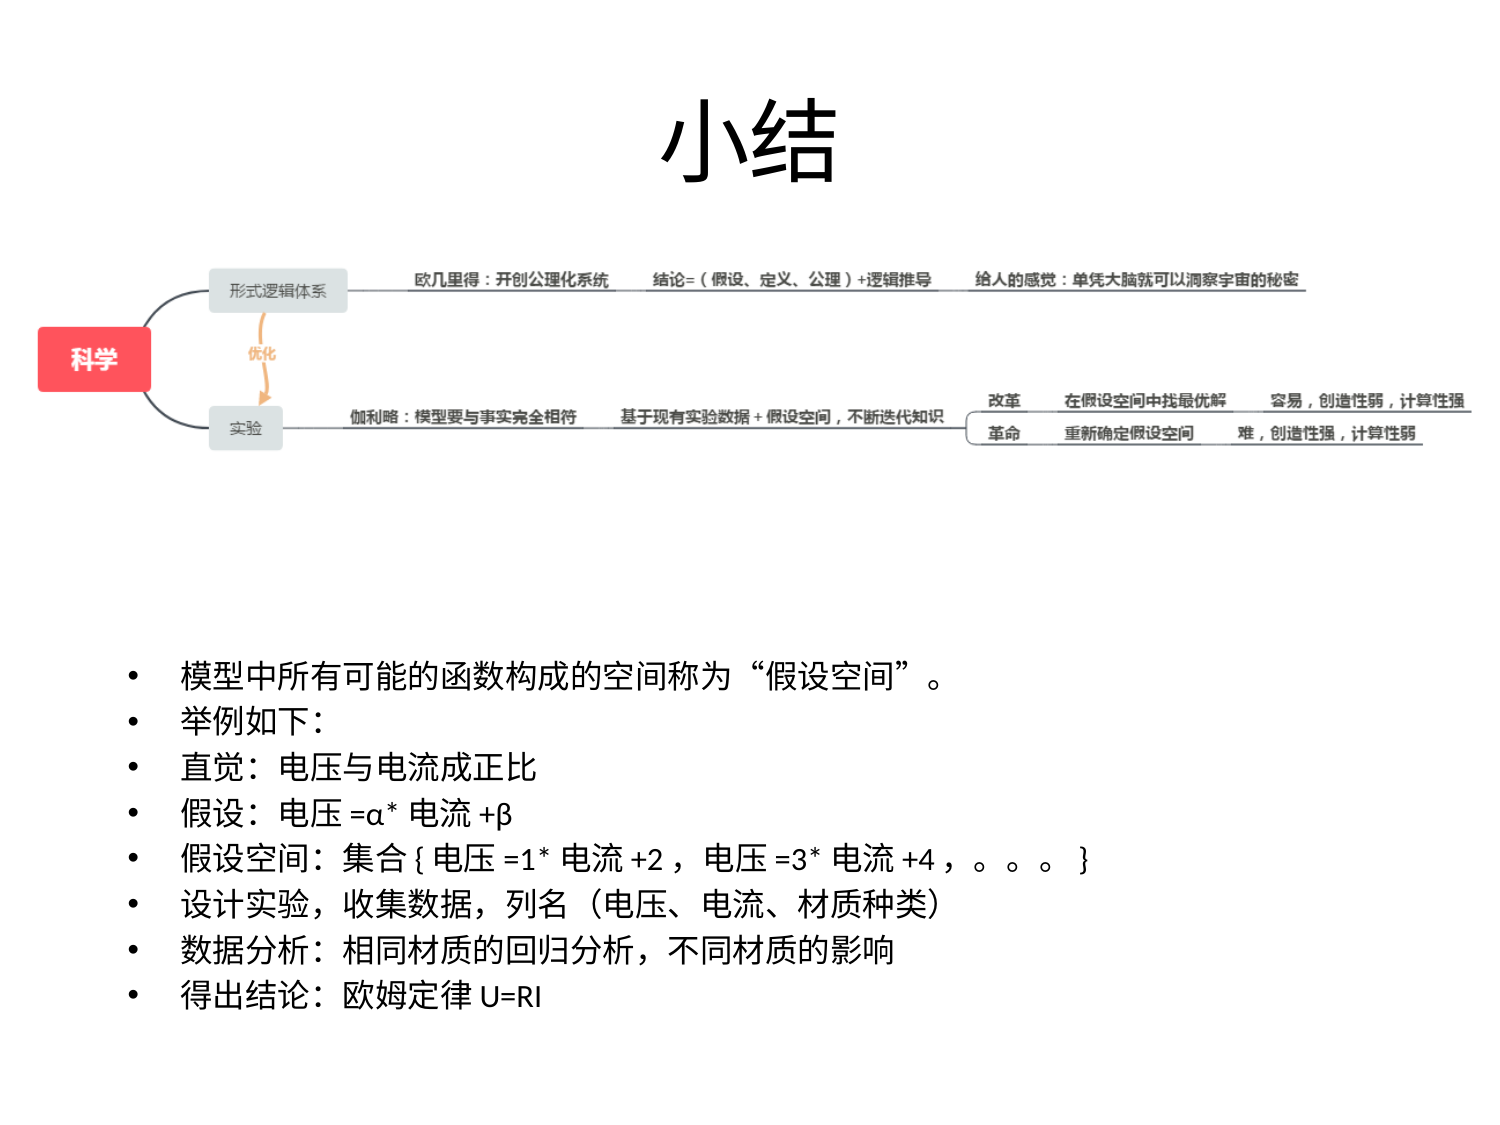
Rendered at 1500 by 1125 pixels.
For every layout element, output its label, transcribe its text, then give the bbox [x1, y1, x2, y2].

list 模型中所有可能的函数构成的空间称为“假设空间”。 举例如下： 直觉：电压与电流成正比 假设：电压=α*电流+β 假设空间：集合{电压=1*电流+2，电压=3*电流+4，。。。} 设计实验，收集数据，列名（电压、电流、材质种类） 数据分析：相同材质的回归分析，不同材质的影响 得出结论：欧姆定律U=RI [112, 648, 1463, 1024]
title 小结 [75, 45, 1425, 233]
picture [24, 249, 1482, 463]
